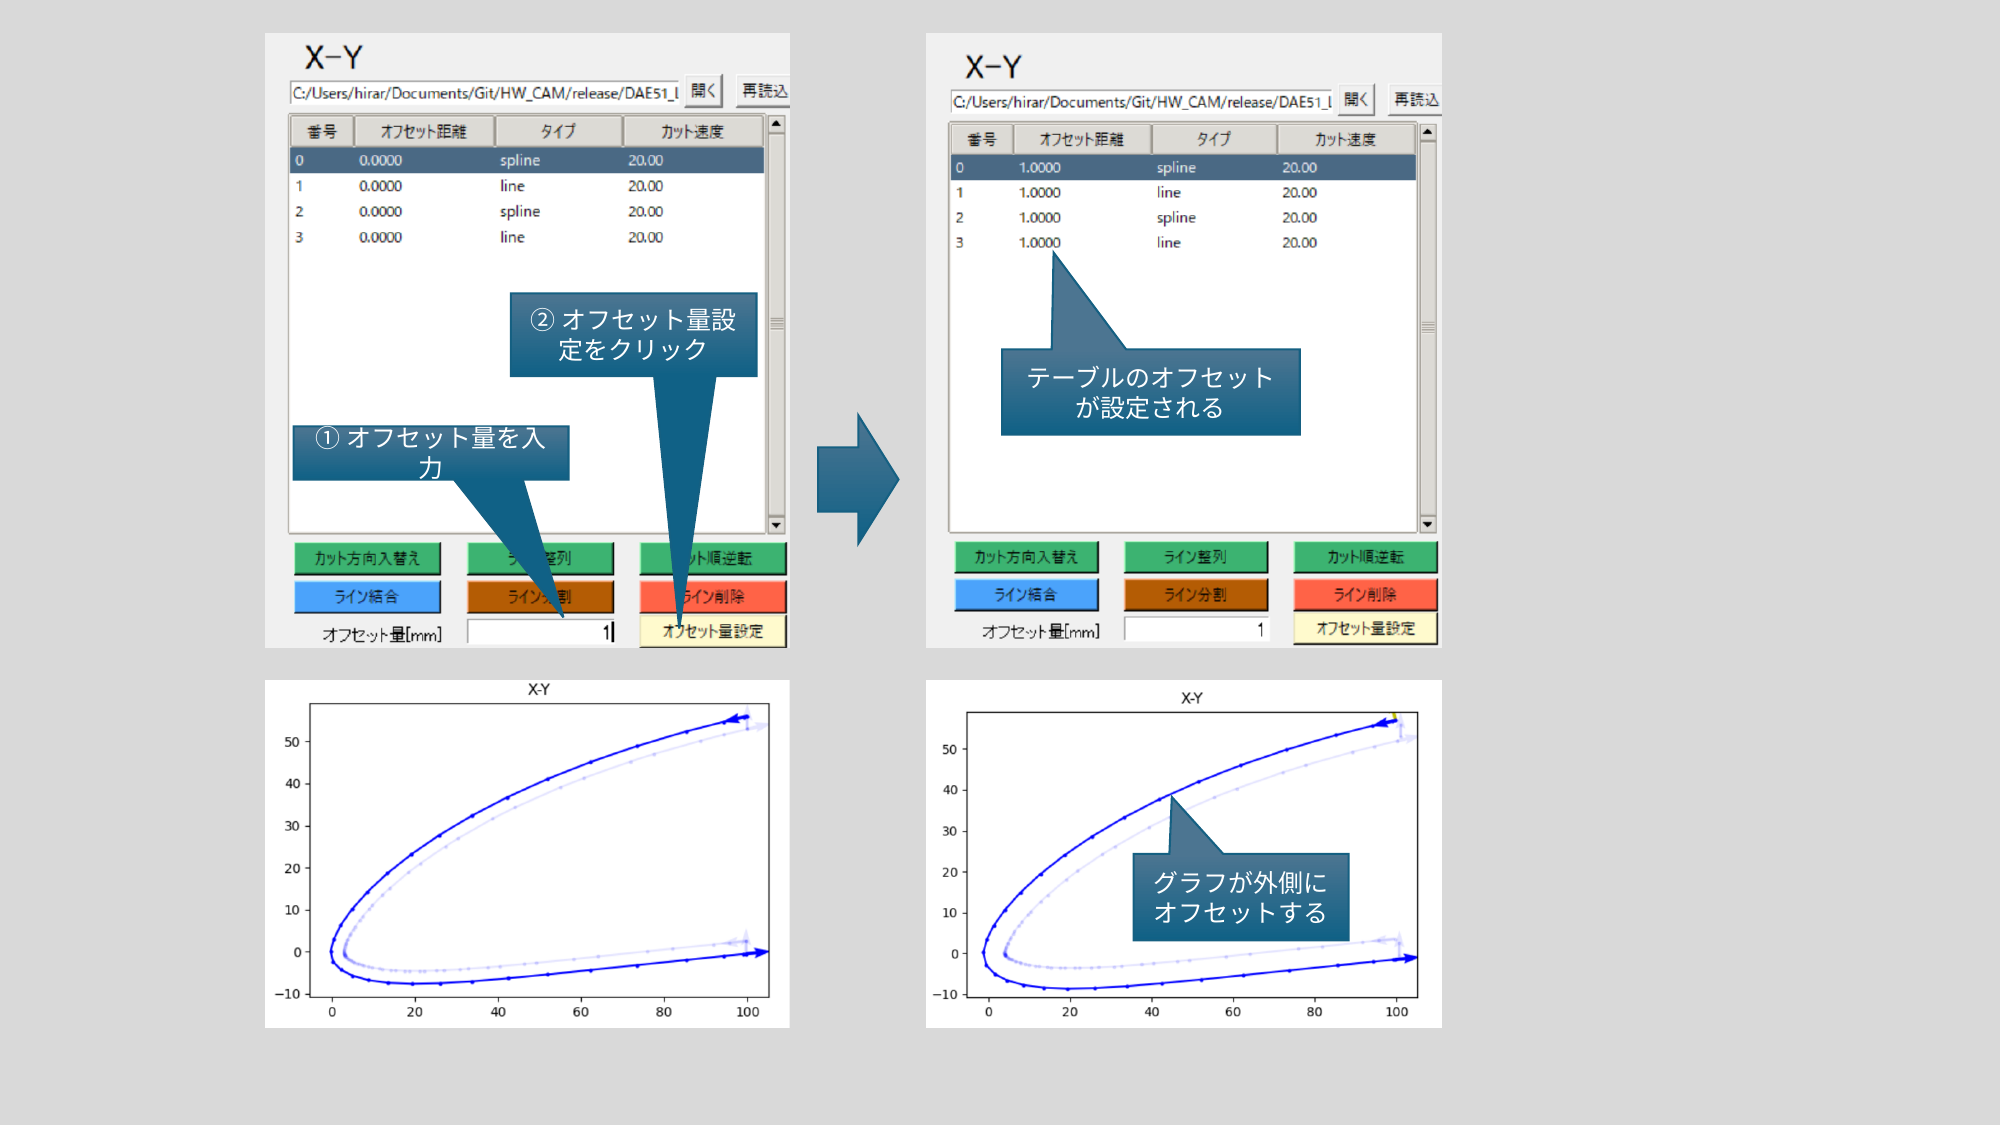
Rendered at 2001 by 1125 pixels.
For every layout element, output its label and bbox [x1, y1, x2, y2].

picture [264, 680, 791, 1028]
picture [264, 32, 791, 649]
picture [926, 32, 1442, 649]
picture [926, 680, 1442, 1028]
text_box [817, 411, 900, 548]
